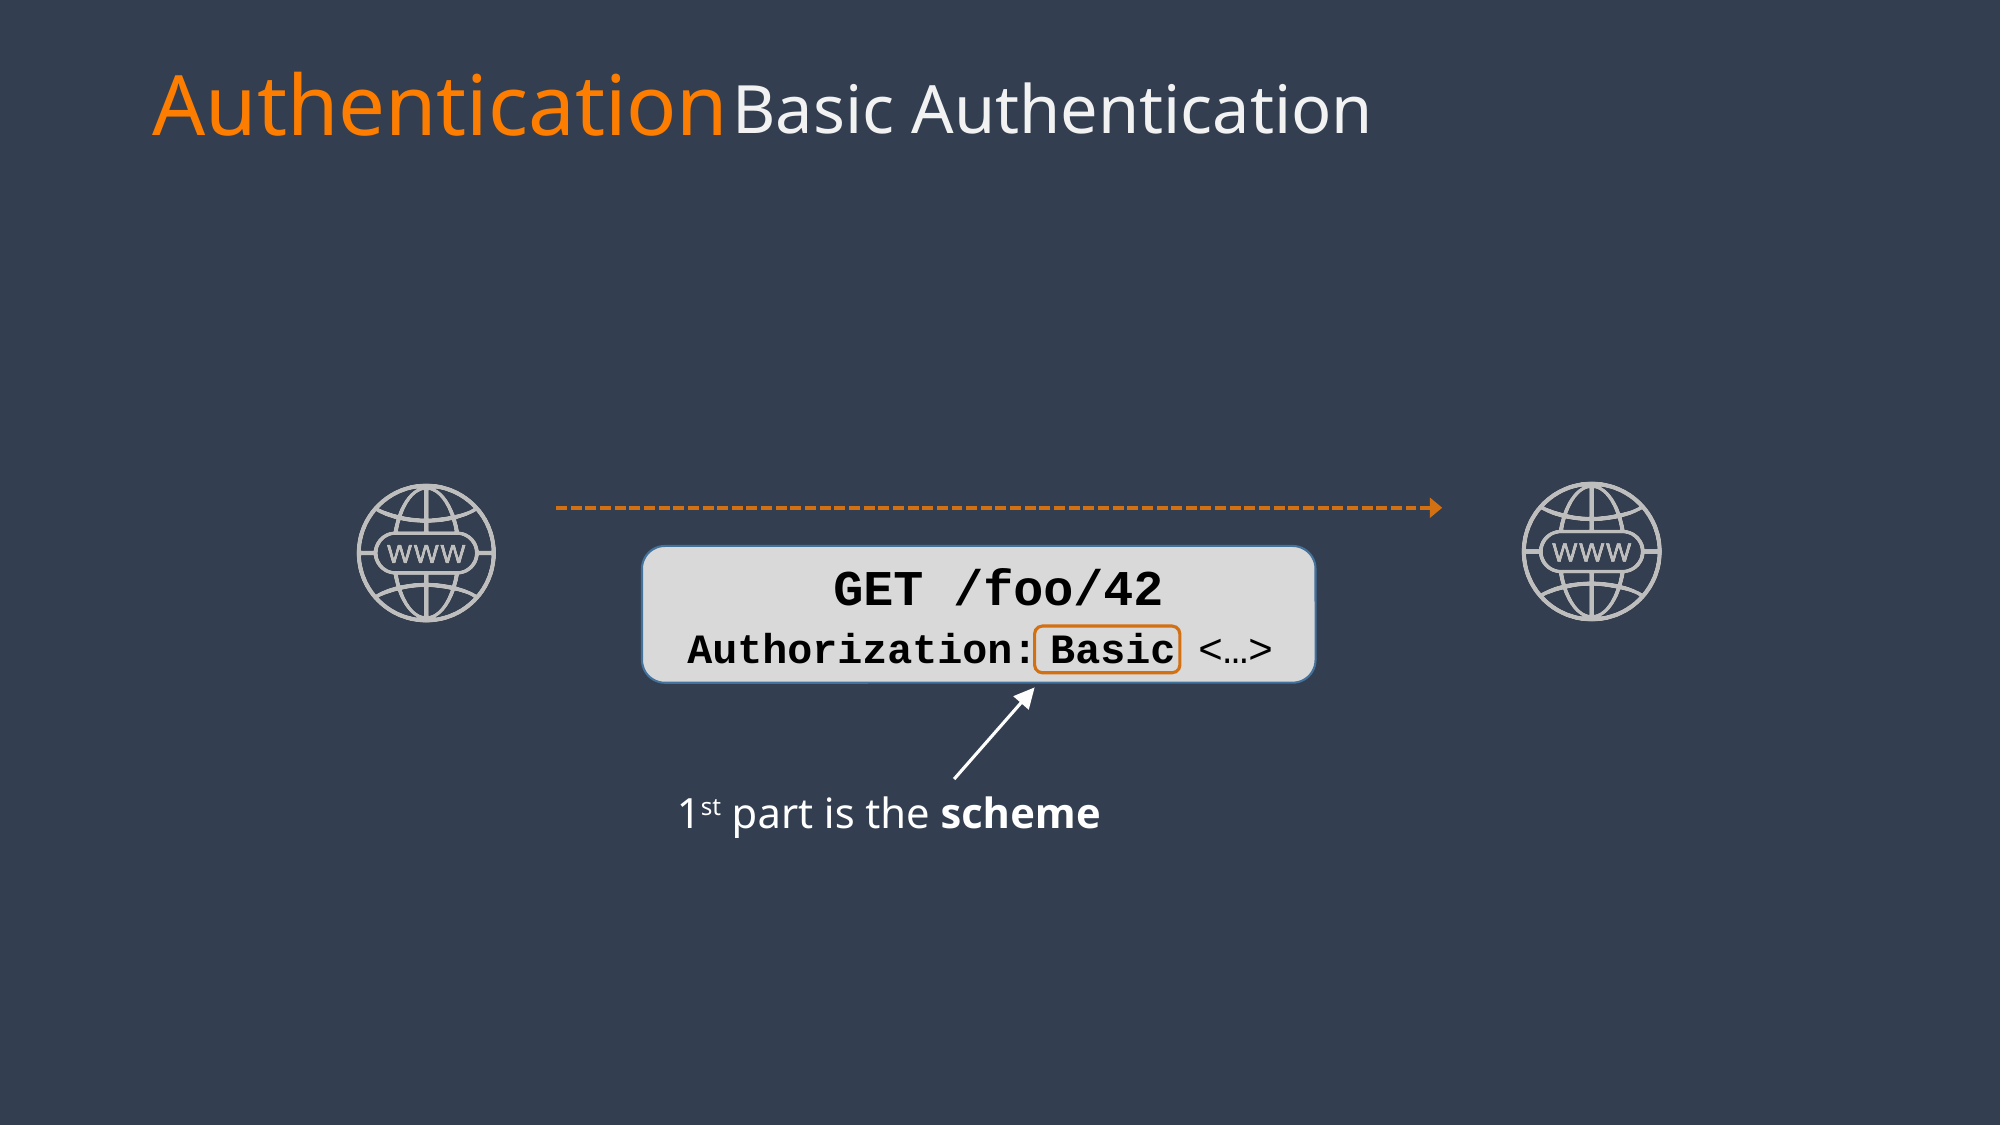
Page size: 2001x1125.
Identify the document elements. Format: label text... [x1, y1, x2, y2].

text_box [954, 687, 1035, 780]
list Authentication [137, 55, 1863, 770]
picture [1516, 469, 1669, 633]
text_box 1st part is the scheme [599, 779, 1179, 844]
picture [350, 471, 504, 634]
